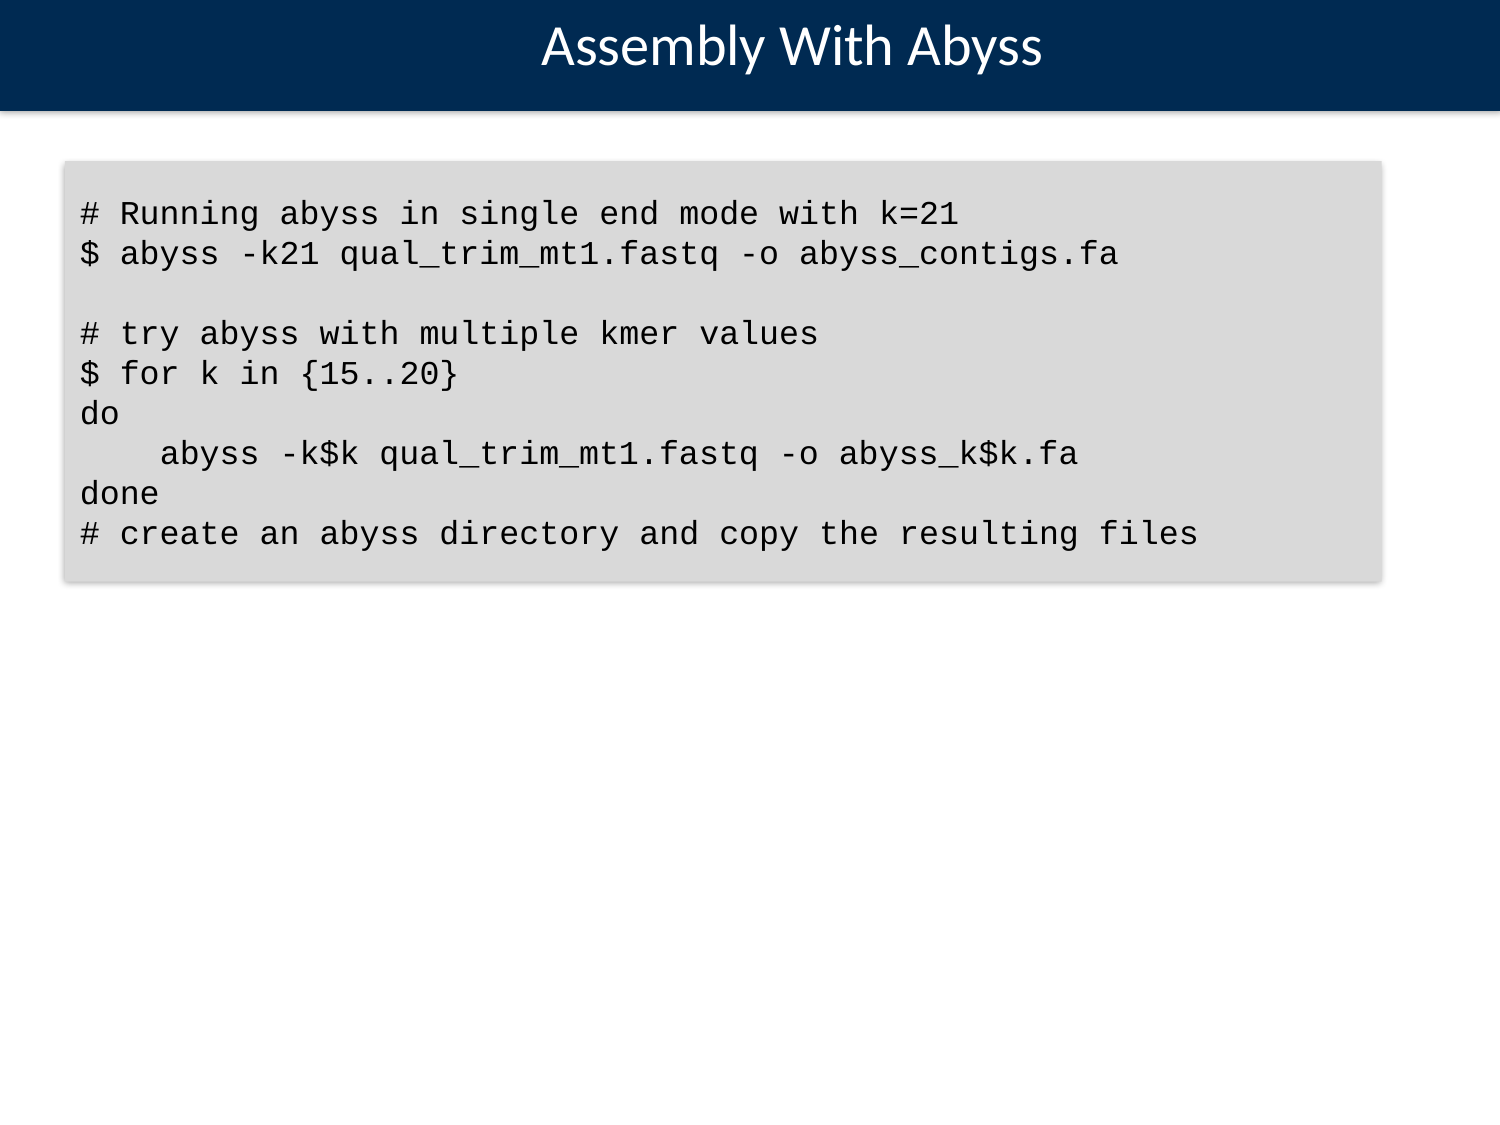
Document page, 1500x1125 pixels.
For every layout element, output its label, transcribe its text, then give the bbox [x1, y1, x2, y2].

subtitle Assembly With Abyss [202, 0, 1382, 94]
text_box [0, 0, 1500, 112]
text_box # Running abyss in single end mode with k=21 $ abyss -k21 qual_trim_mt1.fastq -o abyss_contigs.fa # try abyss with multiple kmer values $ for k in {15..20} do abyss -k$k qual_trim_mt1.fastq -o abyss_k$k.fa done # create an abyss directory and copy the resulting files [64, 160, 1382, 582]
